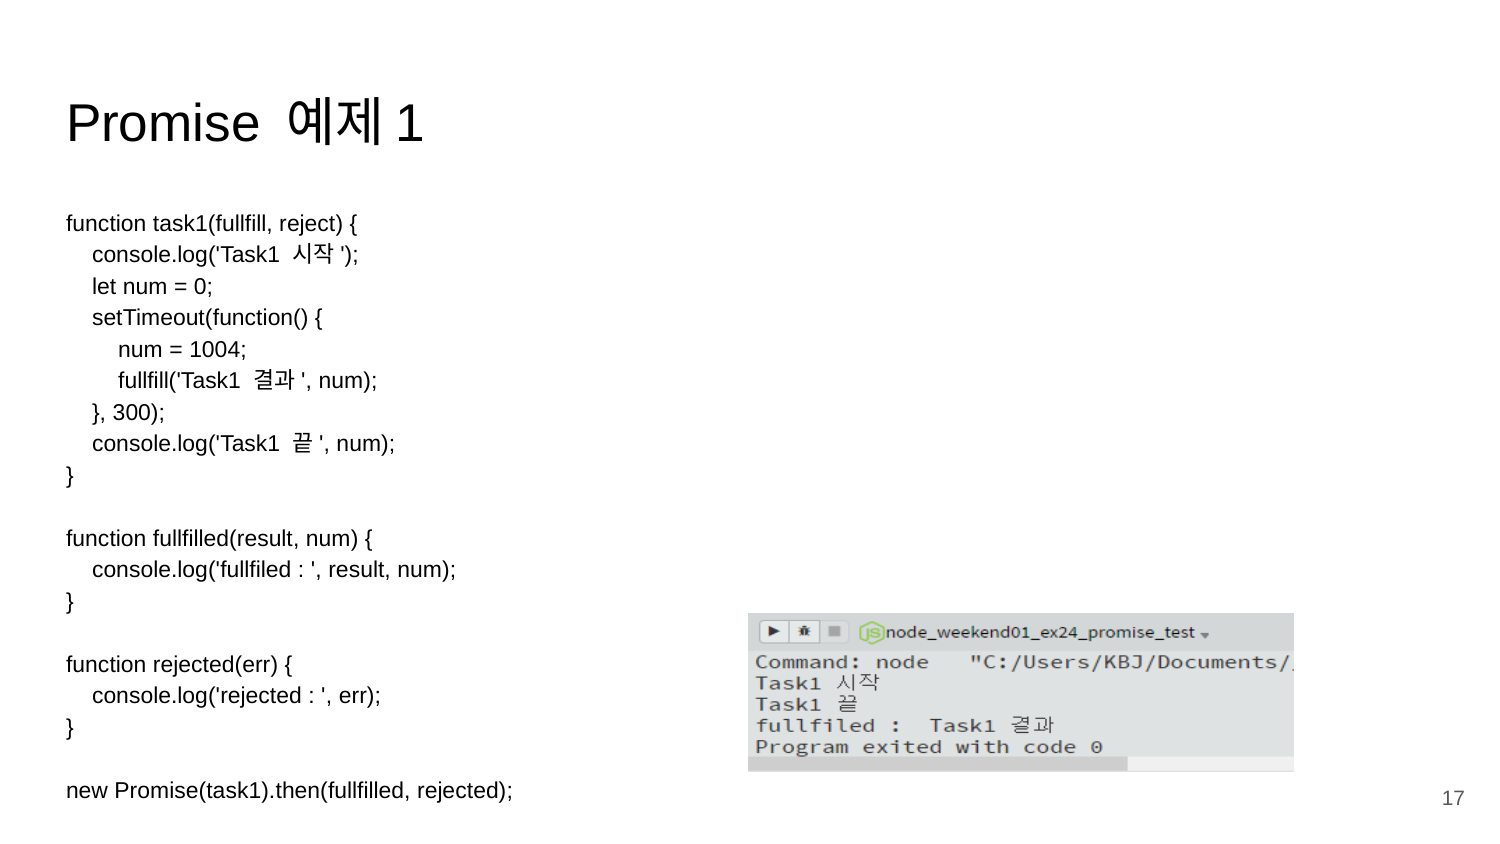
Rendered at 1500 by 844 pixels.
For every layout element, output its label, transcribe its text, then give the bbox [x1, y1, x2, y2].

picture [748, 613, 1294, 772]
list function task1(fullfill, reject) { console.log('Task1 시작'); let num = 0; setTimeout(function() { num = 1004; fullfill('Task1 결과', num); }, 300); console.log('Task1 끝', num); } function fullfilled(result, num) { console.log('fullfiled : ', result, num); } function rejected(err) { console.log('rejected : ', err); } new Promise(task1).then(fullfilled, rejected); [51, 189, 749, 750]
title Promise 예제1 [51, 72, 1449, 167]
slide_number 17 [1389, 764, 1480, 830]
